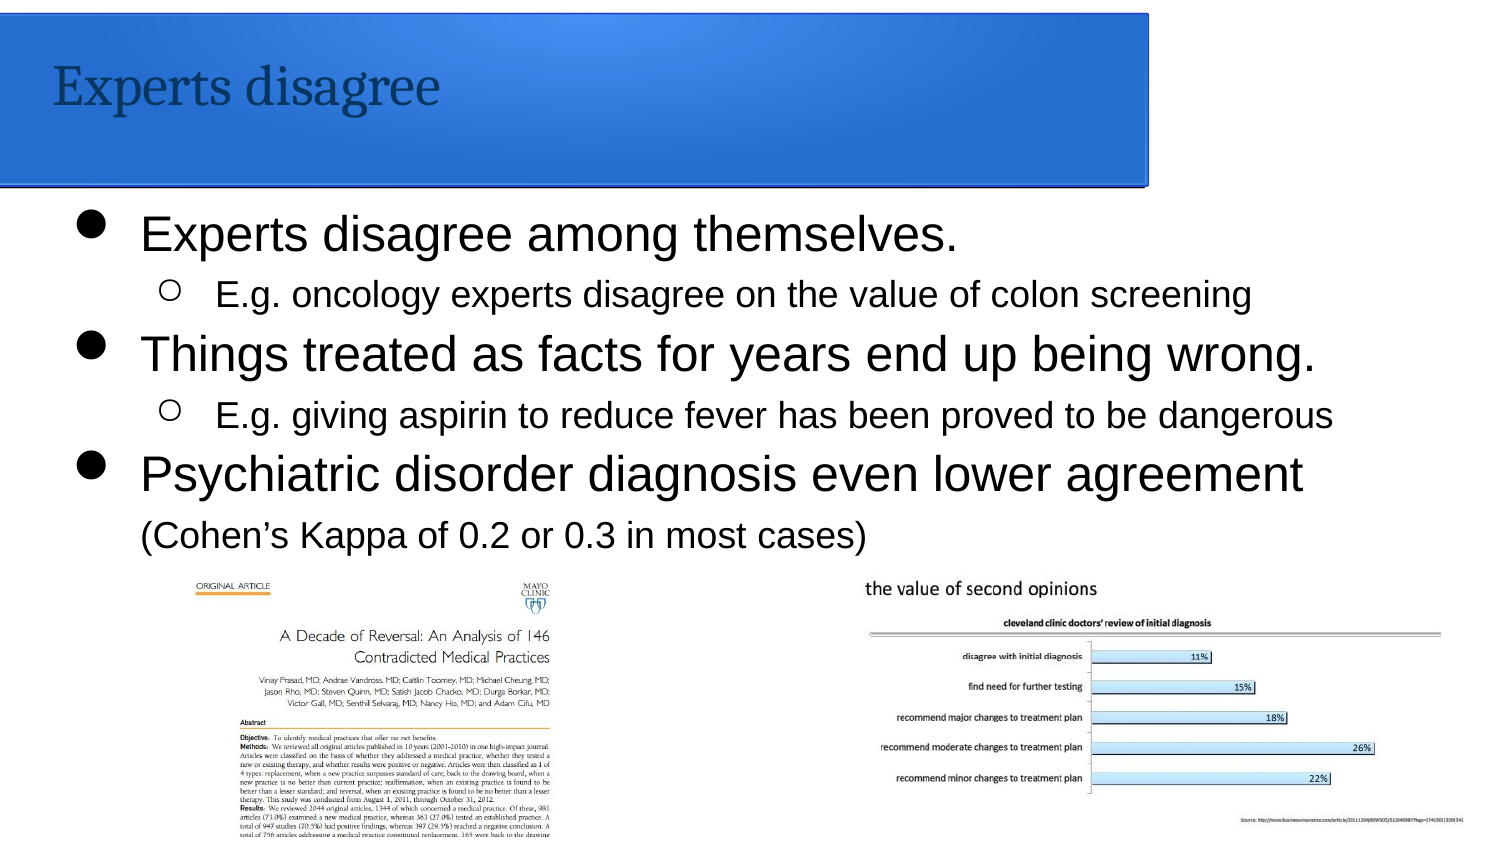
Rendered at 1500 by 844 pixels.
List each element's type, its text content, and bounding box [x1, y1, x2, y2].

text_box [191, 576, 556, 837]
picture [0, 12, 1152, 192]
text_box [859, 575, 1464, 828]
text_box Experts disagree [50, 45, 471, 118]
text_box Experts disagree among themselves. E.g. oncology experts disagree on the value of colon screening Things treated as facts for years end up being wrong. E.g. giving aspirin to reduce fever has been proved to be dangerous Psychiatric disorder diagnosis even lower agreement (Cohen’s Kappa of 0.2 or 0.3 in most cases) [70, 186, 1344, 556]
